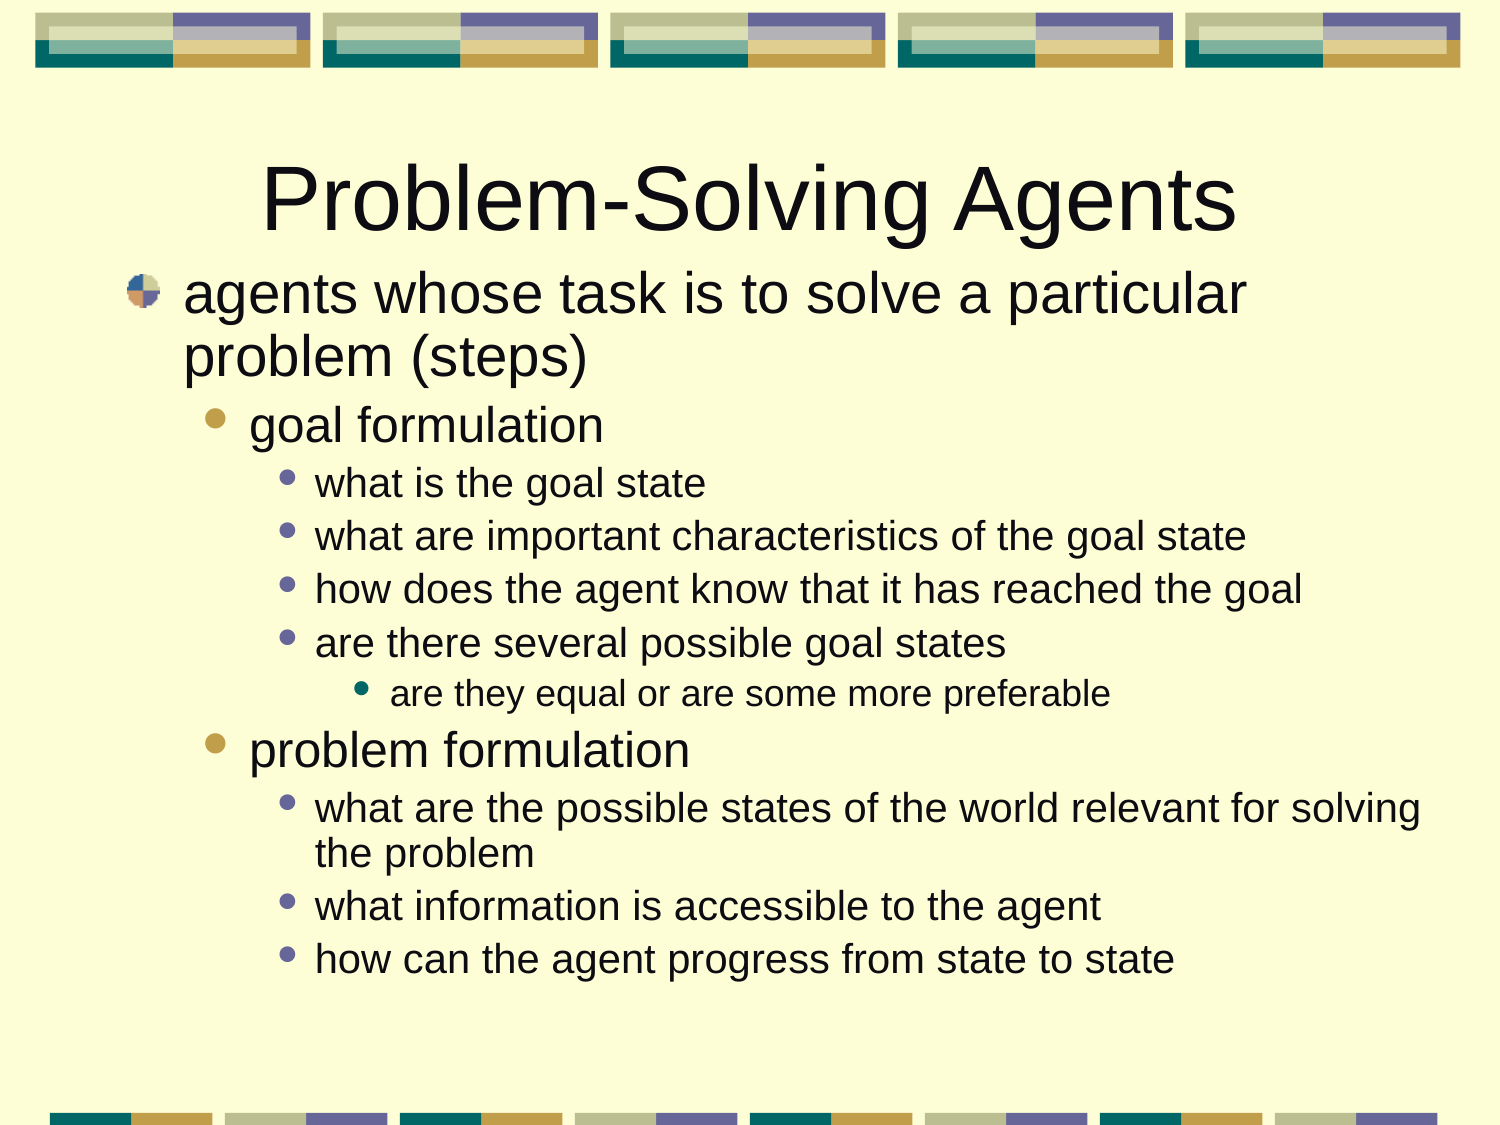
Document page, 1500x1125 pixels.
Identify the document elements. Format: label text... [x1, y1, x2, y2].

picture [127, 274, 160, 308]
list agents whose task is to solve a particular problem (steps) goal formulation what is the goal state what are important characteristics of the goal state how does the agent know that it has reached the goal are there several possible goal states are they equal or are some more preferable problem formulation what are the possible states of the world relevant for solving the problem what information is accessible to the agent how can the agent progress from state to state [111, 255, 1448, 1059]
title Problem-Solving Agents [112, 99, 1388, 255]
